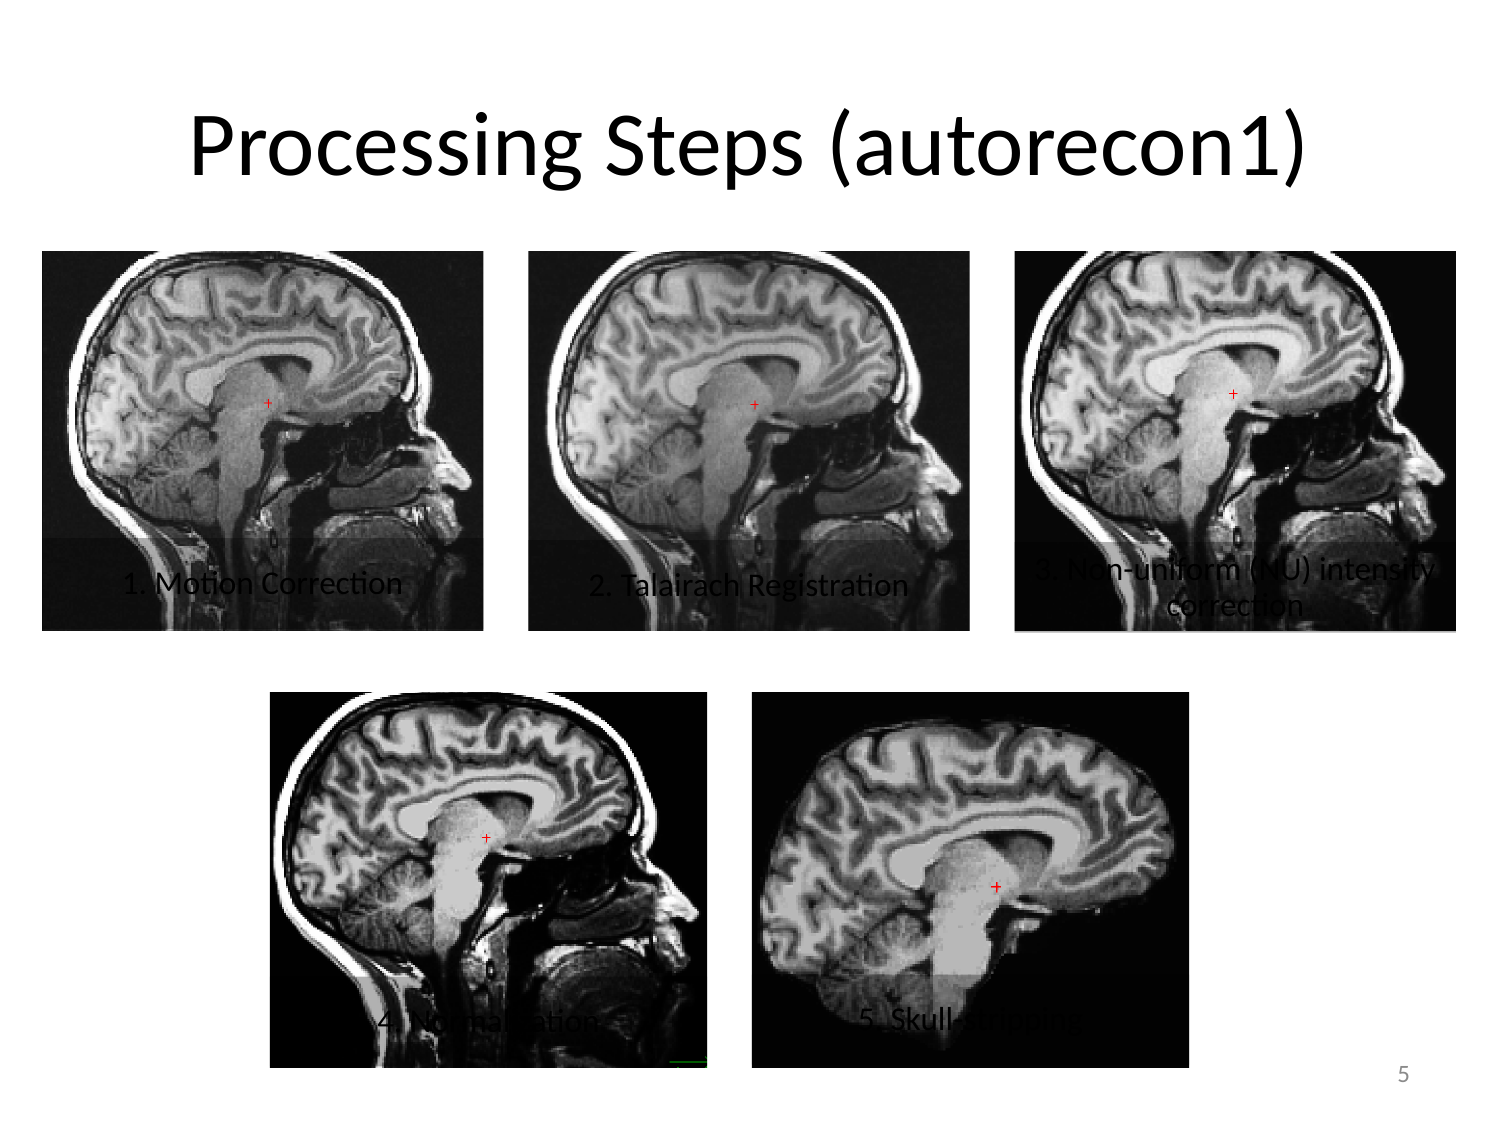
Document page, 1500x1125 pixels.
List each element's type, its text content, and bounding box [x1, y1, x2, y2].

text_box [269, 681, 1190, 1079]
title Processing Steps (autorecon1) [75, 45, 1425, 222]
slide_number 5 [1074, 1042, 1425, 1103]
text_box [41, 223, 1457, 659]
